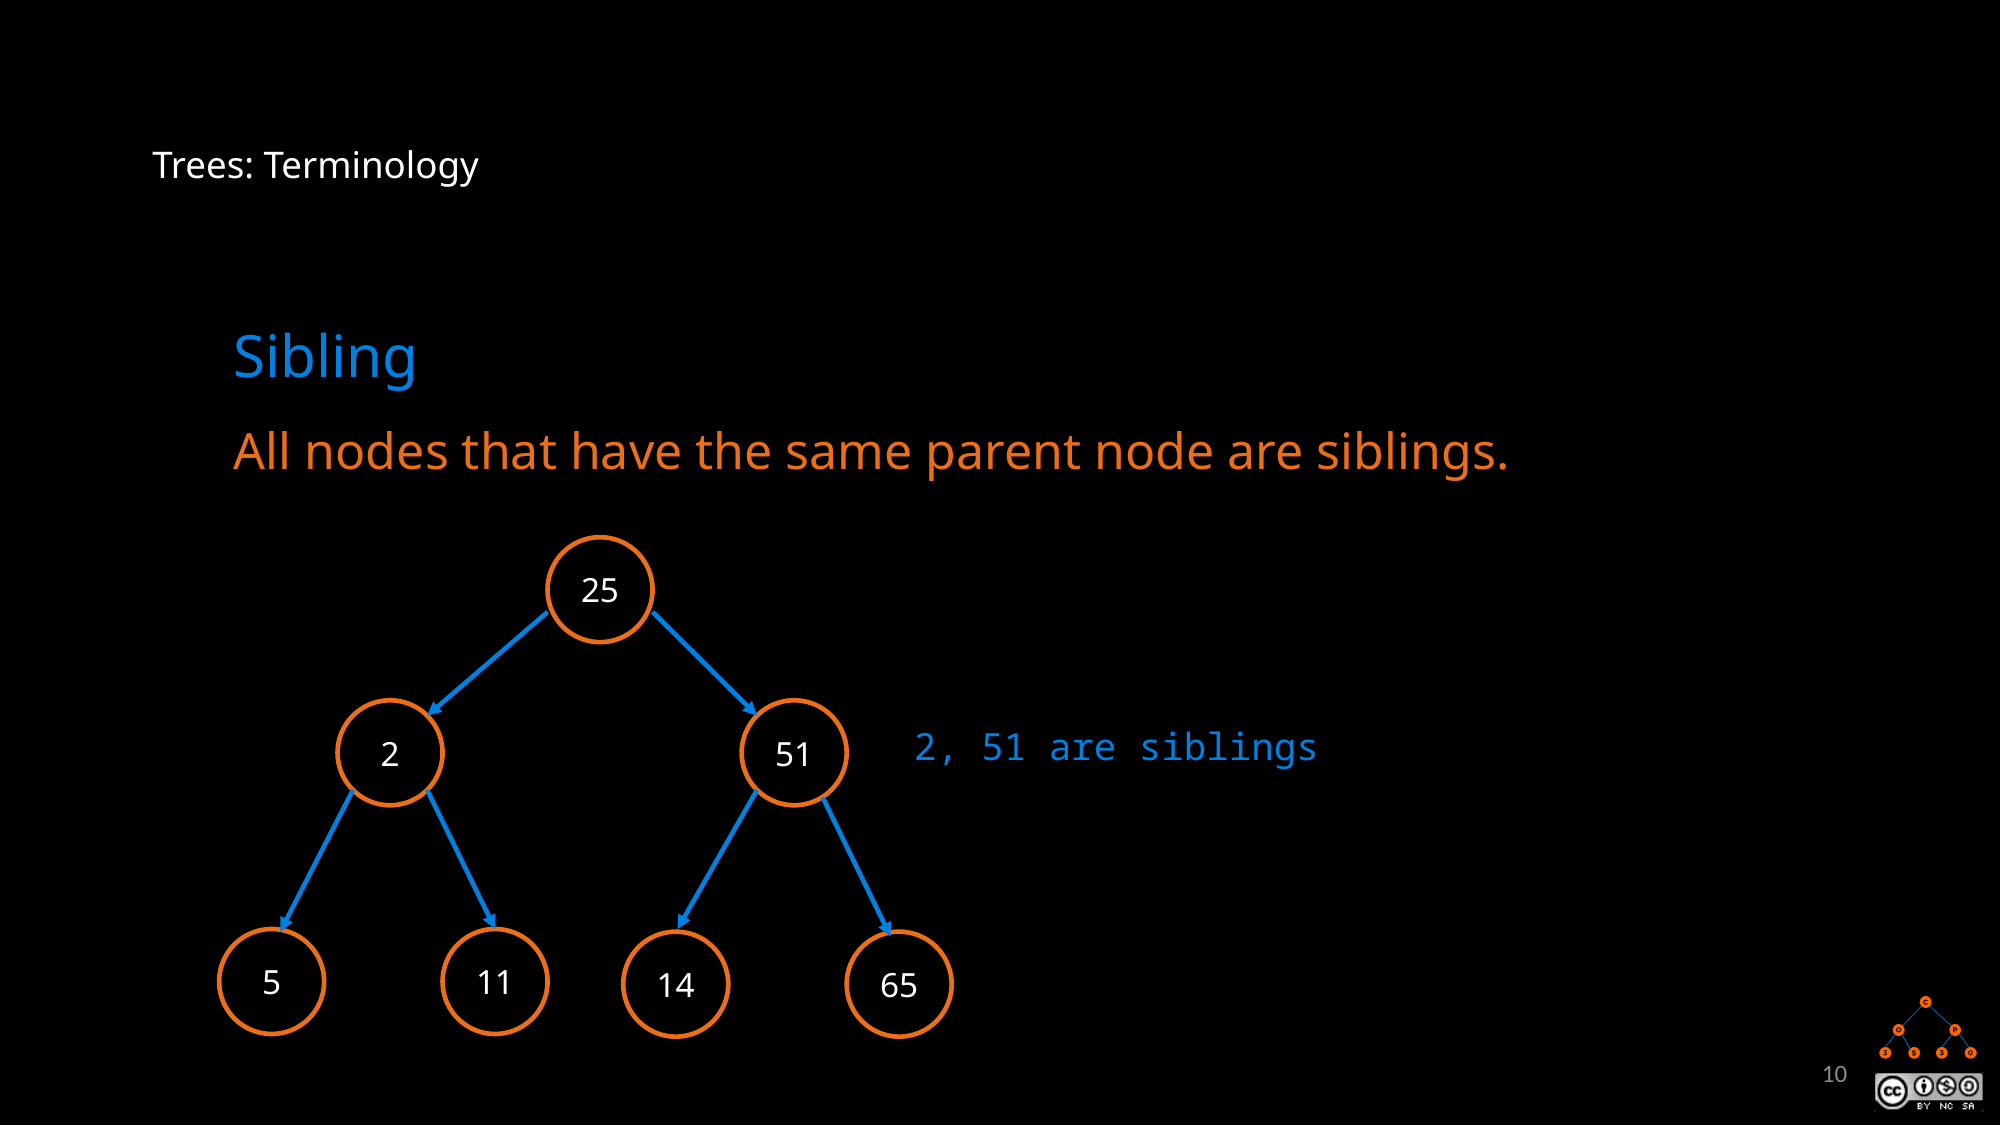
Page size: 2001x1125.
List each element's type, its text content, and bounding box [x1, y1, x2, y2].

title Trees: Terminology [137, 59, 1863, 278]
text_box 2, 51 are siblings [952, 715, 1360, 776]
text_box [219, 537, 952, 1037]
text_box Sibling All nodes that have the same parent node are siblings. [219, 277, 1863, 487]
slide_number 10 [1412, 1042, 1859, 1103]
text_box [1859, 988, 1998, 1112]
